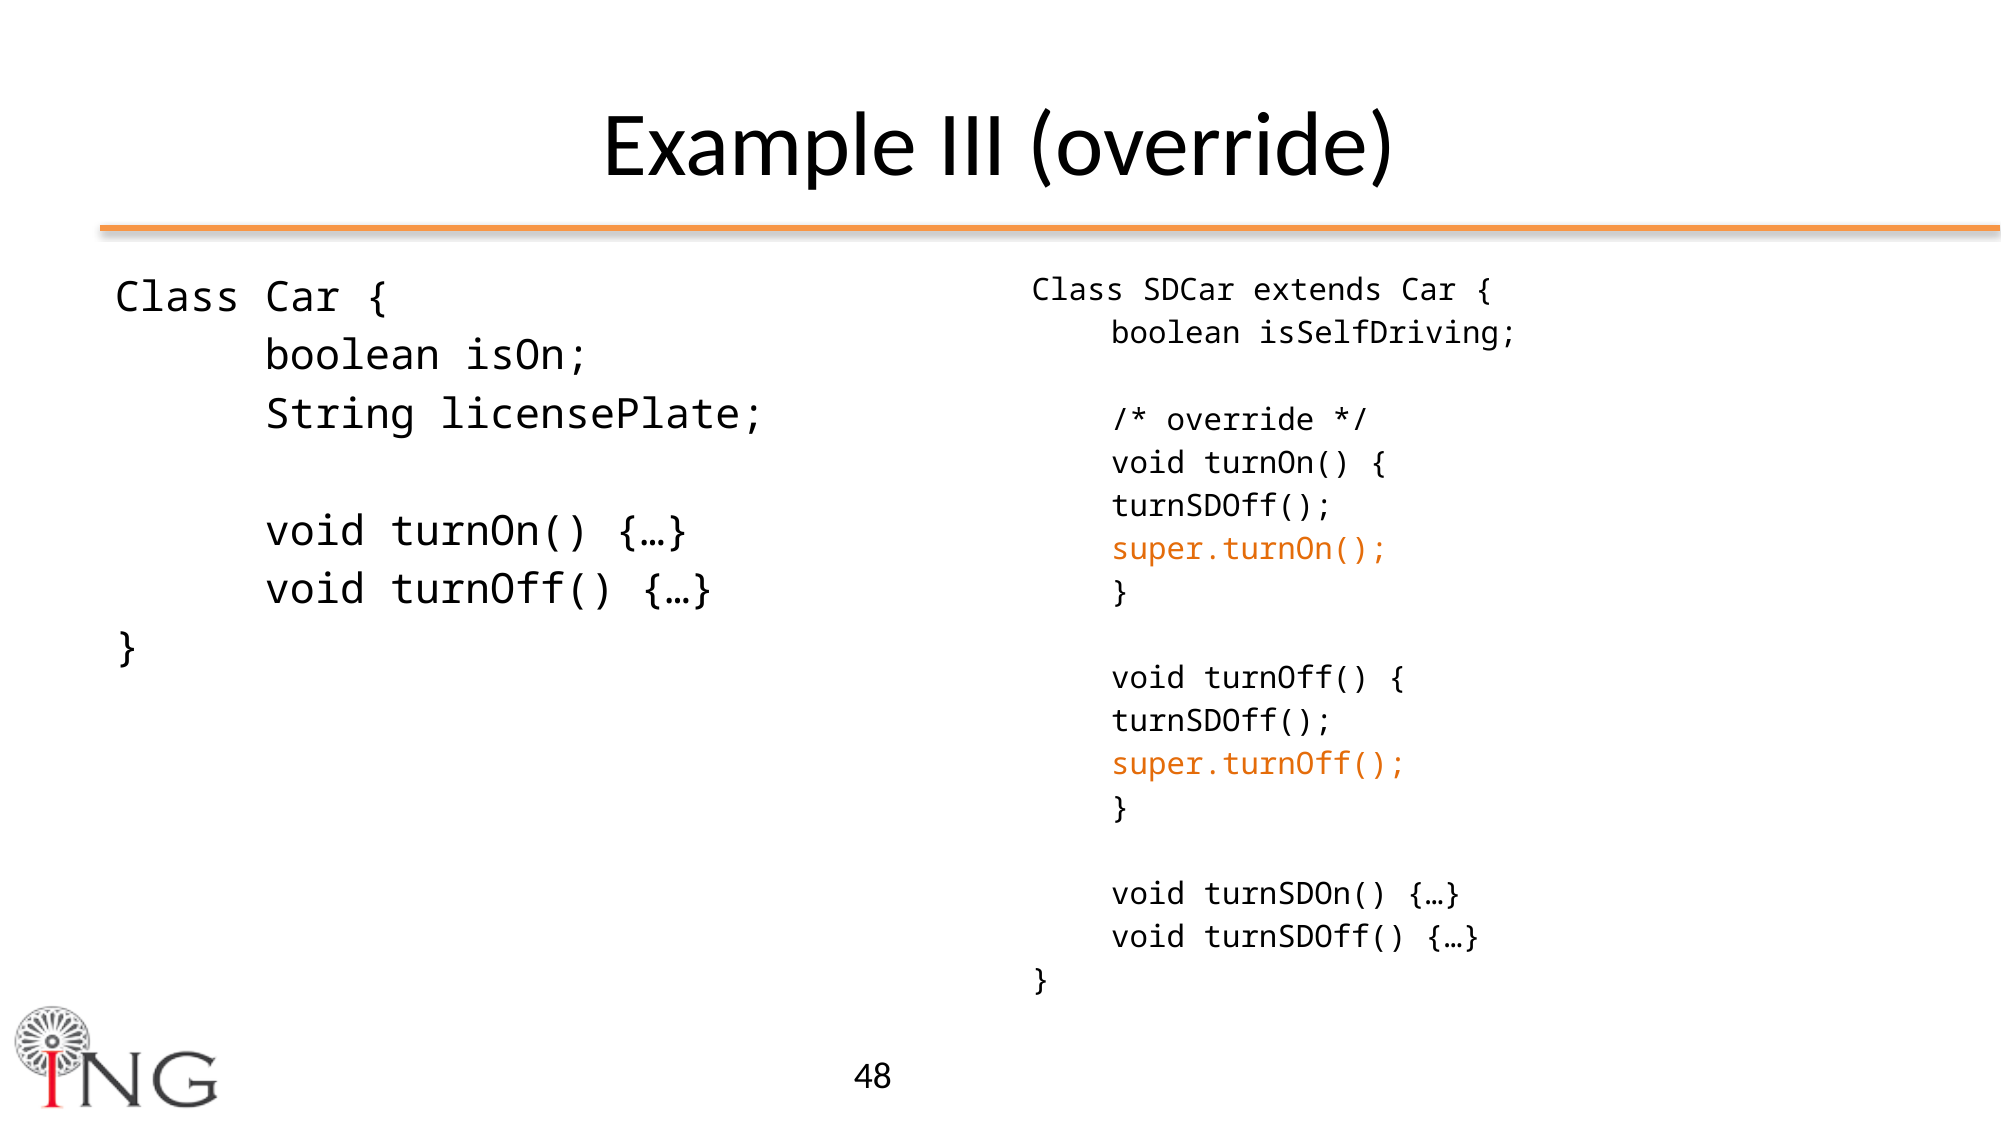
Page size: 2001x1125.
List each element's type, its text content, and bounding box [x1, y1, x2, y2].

slide_number 48 [839, 1043, 1900, 1104]
list Class Car { boolean isOn; String licensePlate; void turnOn() {…} void turnOff() {…} } [99, 262, 984, 1005]
title Example III (override) [99, 45, 1900, 233]
list Class SDCar extends Car { boolean isSelfDriving; /* override */ void turnOn() { turnSDOff(); super.turnOn(); } void turnOff() { turnSDOff(); super.turnOff(); } void turnSDOn() {…} void turnSDOff() {…} } [1016, 262, 1900, 1005]
picture [0, 987, 244, 1125]
